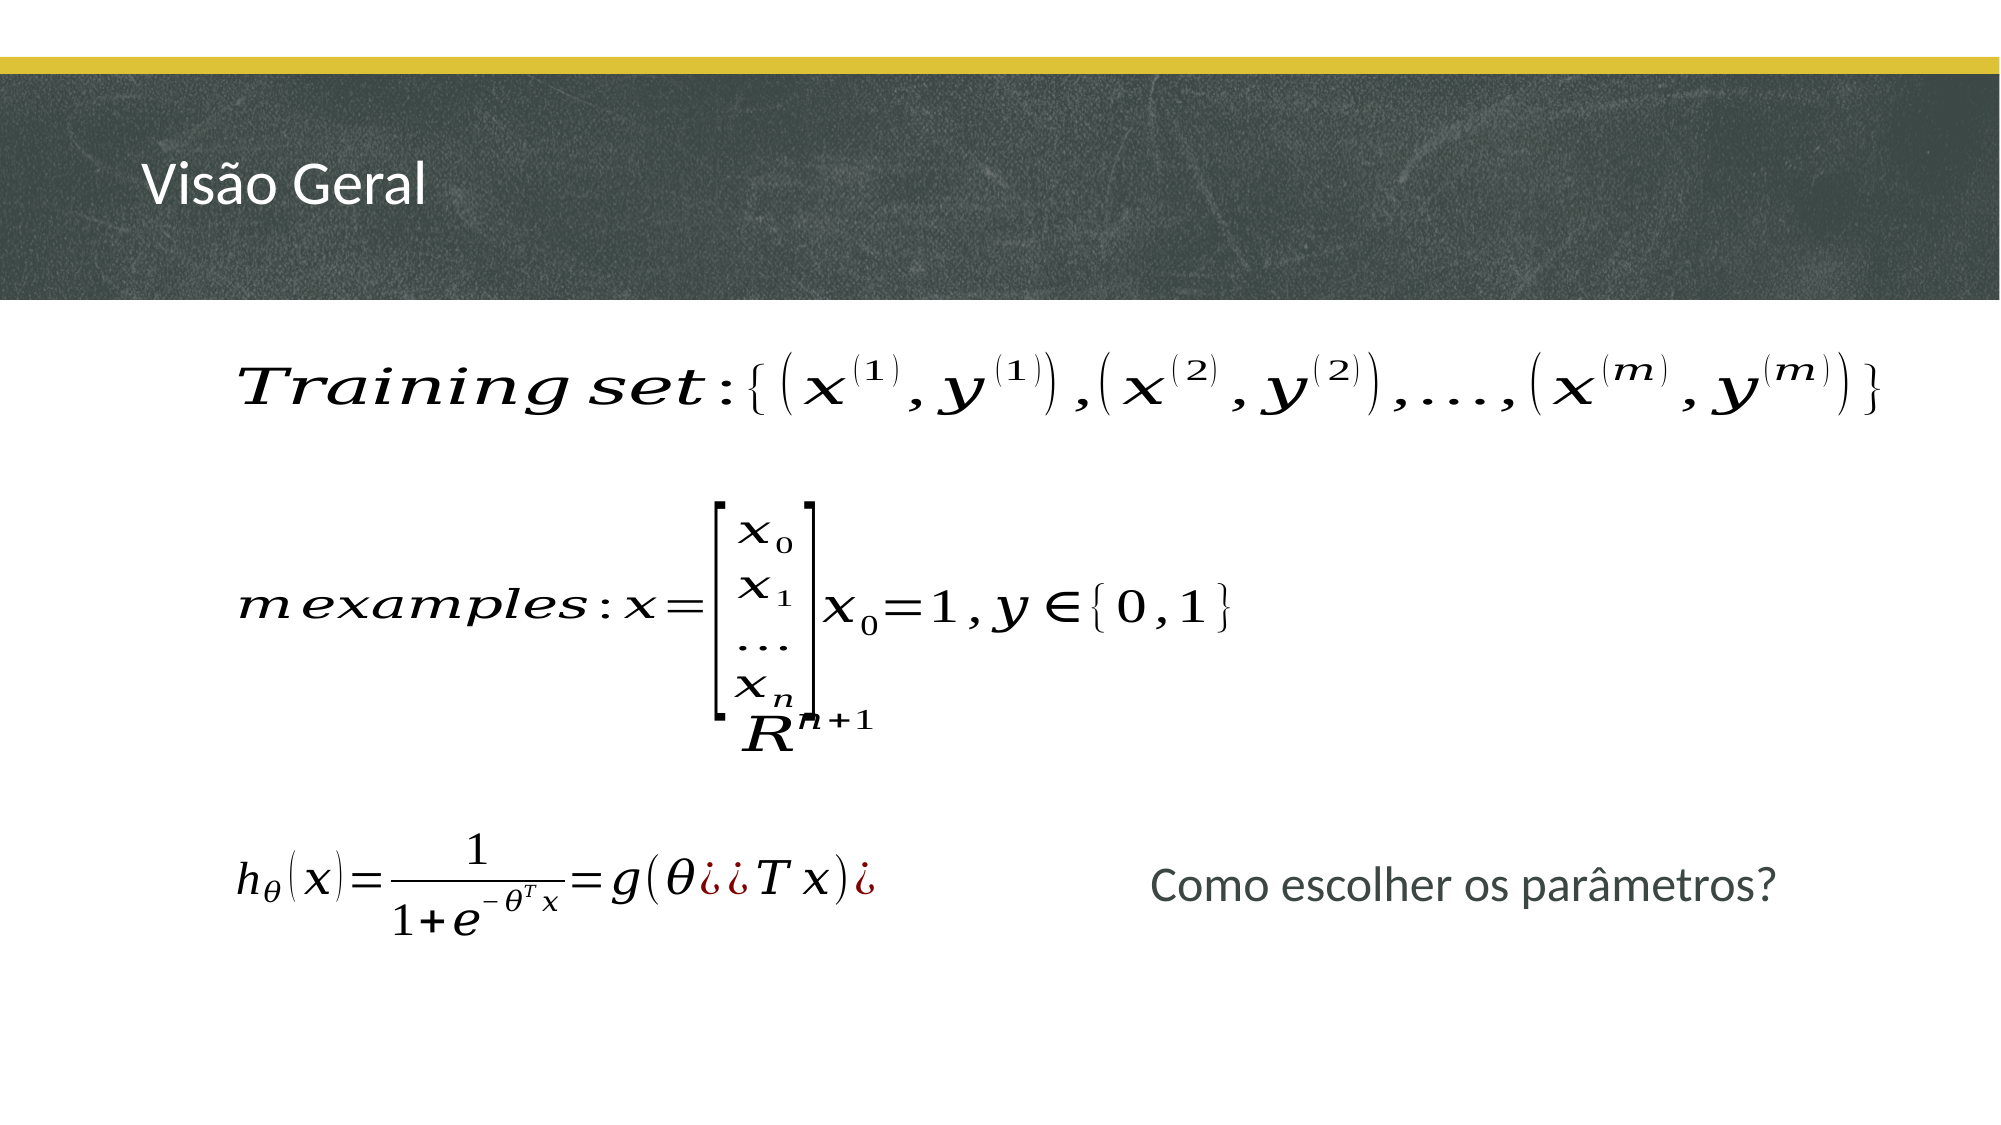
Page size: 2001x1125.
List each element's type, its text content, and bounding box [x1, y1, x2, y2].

title Visão Geral [126, 71, 1892, 296]
text_box Como escolher os parâmetros? [1135, 846, 1820, 924]
picture [0, 74, 2000, 300]
